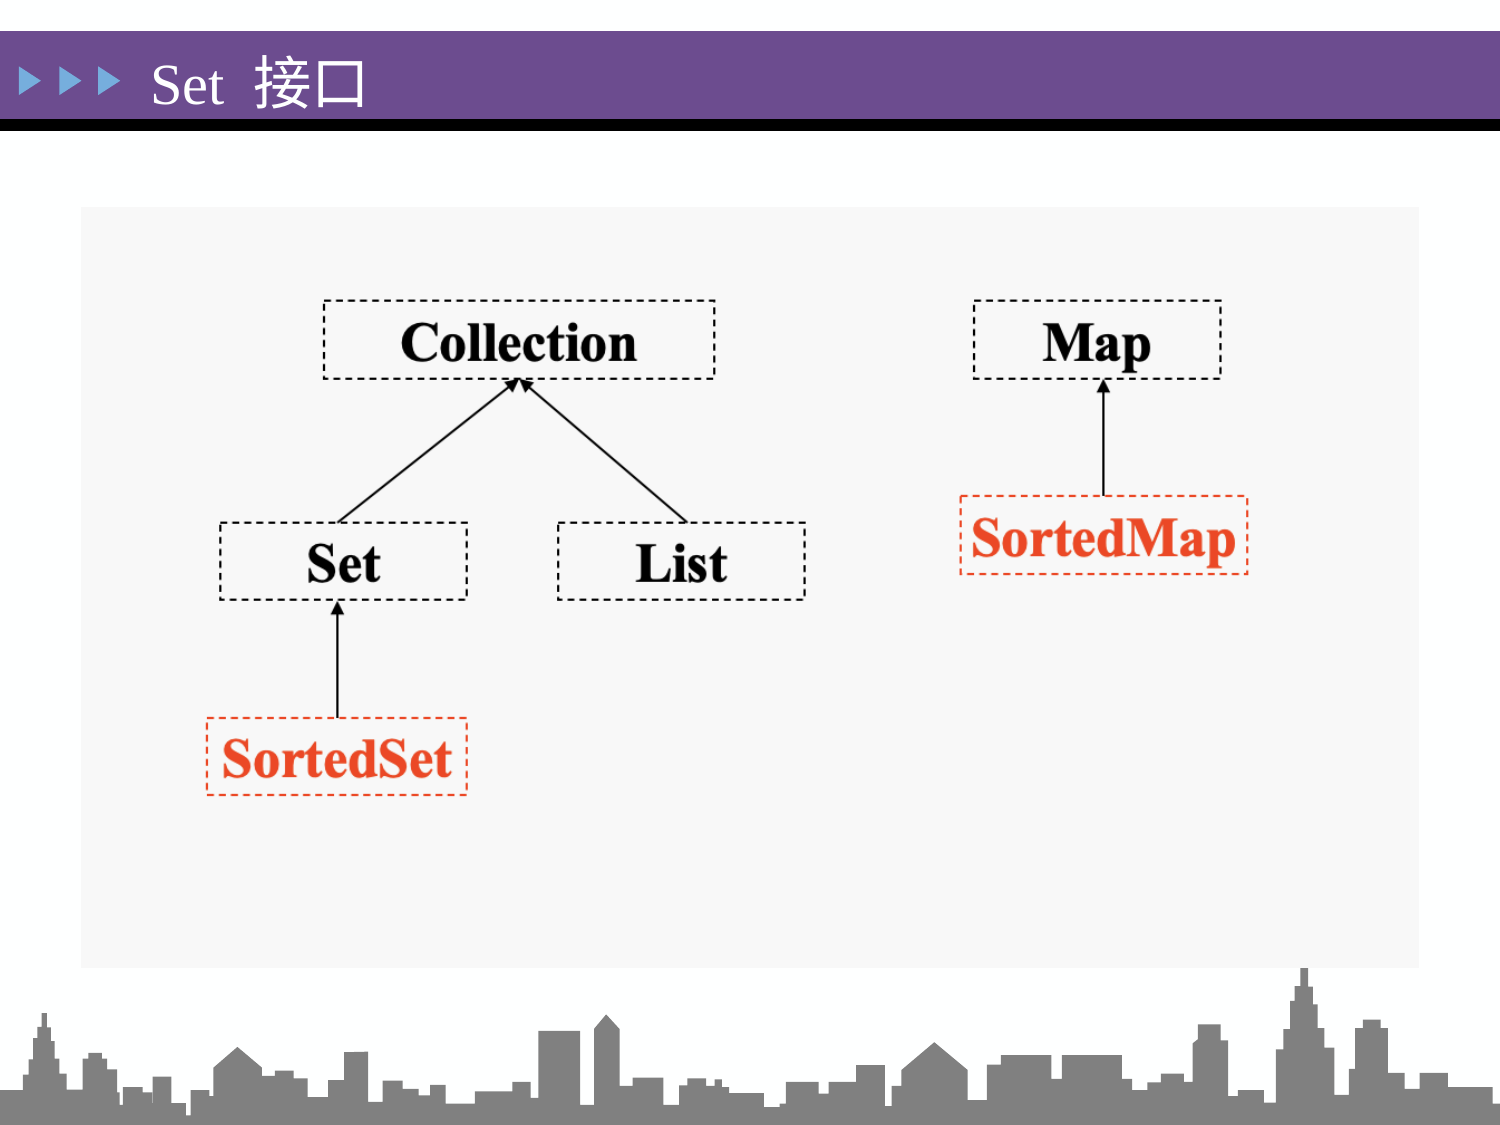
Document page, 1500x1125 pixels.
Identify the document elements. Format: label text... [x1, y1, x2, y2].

text_box [0, 976, 1500, 1125]
text_box Set 接口 [135, 30, 1270, 131]
picture [80, 206, 1420, 968]
